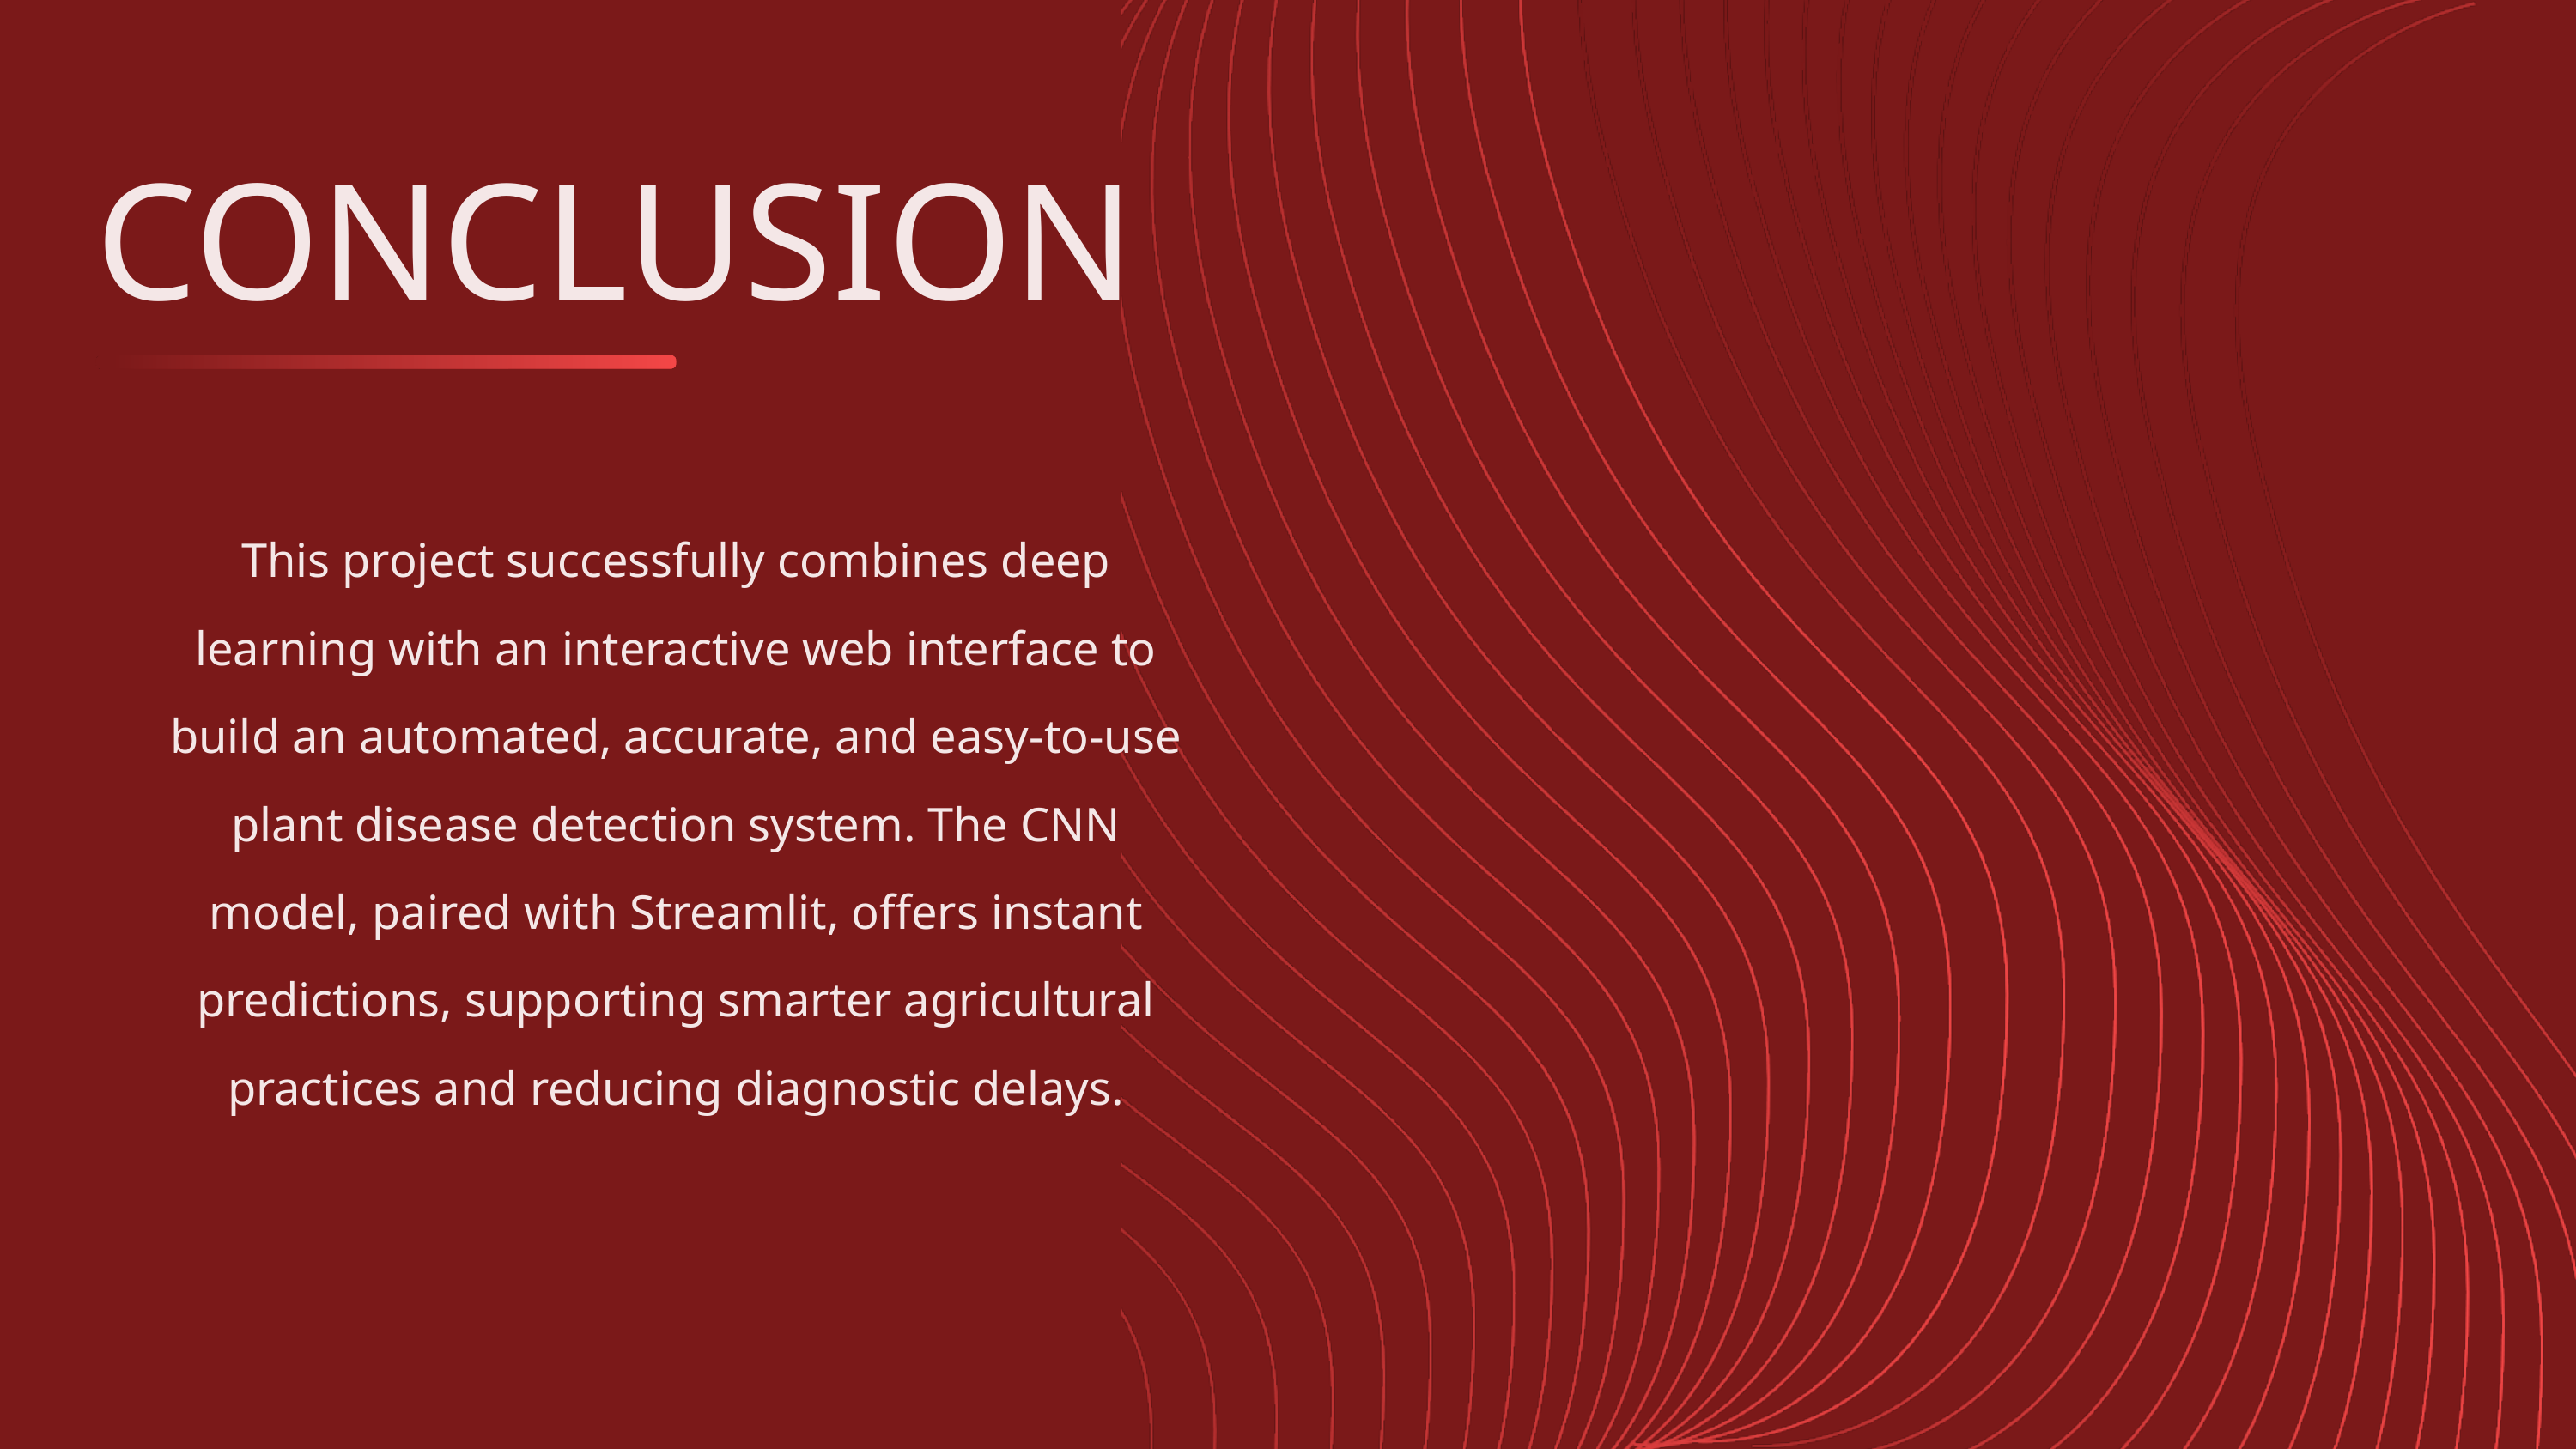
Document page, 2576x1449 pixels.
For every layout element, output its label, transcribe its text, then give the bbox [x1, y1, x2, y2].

text_box [95, 355, 677, 369]
text_box [1121, 0, 2576, 1449]
text_box This project successfully combines deep learning with an interactive web interface to build an automated, accurate, and easy-to-use plant disease detection system. The CNN model, paired with Streamlit, offers instant predictions, supporting smarter agricultural practices and reducing diagnostic delays. [154, 499, 1199, 1114]
text_box CONCLUSION [95, 171, 1239, 332]
